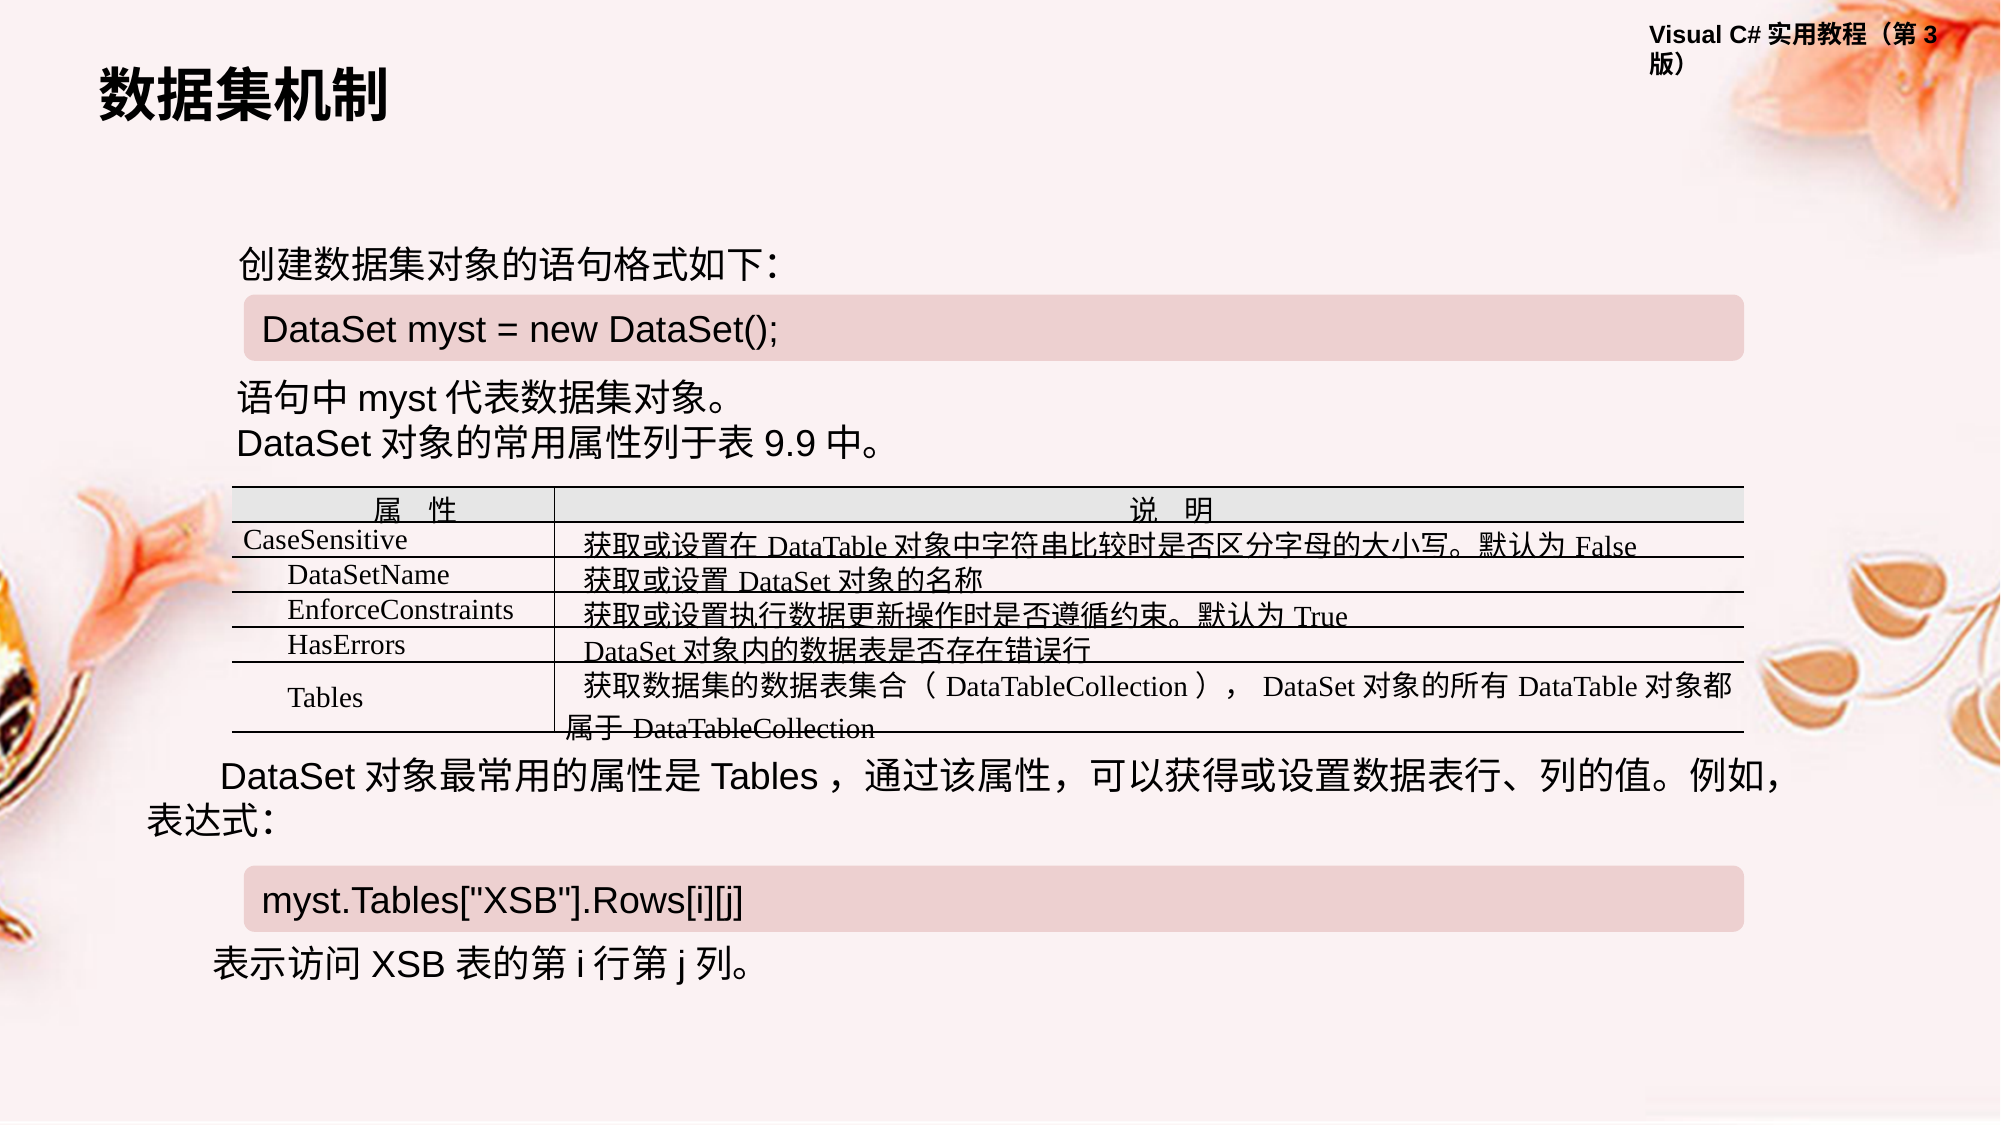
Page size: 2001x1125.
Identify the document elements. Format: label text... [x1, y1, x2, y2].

table_cell 获取或设置DataSet对象的名称 [555, 558, 1744, 591]
table_header 说 明 [555, 488, 1744, 521]
table_cell 获取数据集的数据表集合（DataTableCollection），DataSet对象的所有DataTable对象都属于DataTableCollection [555, 663, 1744, 731]
table_cell 获取或设置在DataTable对象中字符串比较时是否区分字母的大小写。默认为False [555, 523, 1744, 556]
table_cell EnforceConstraints [232, 593, 554, 626]
text_box 表示访问XSB表的第i行第j列。 [197, 932, 785, 993]
table_cell DataSetName [232, 558, 554, 591]
text_box myst.Tables["XSB"].Rows[i][j] [243, 865, 1745, 932]
text_box DataSet myst = new DataSet(); [243, 294, 1745, 361]
table_cell Tables [232, 663, 554, 731]
text_box DataSet对象最常用的属性是Tables，通过该属性，可以获得或设置数据表行、列的值。例如，表达式： [131, 744, 1802, 850]
table_cell 获取或设置执行数据更新操作时是否遵循约束。默认为True [555, 593, 1744, 626]
table_cell DataSet对象内的数据表是否存在错误行 [555, 628, 1744, 661]
picture [0, 0, 2001, 1125]
table_header 属 性 [232, 488, 554, 521]
table_cell CaseSensitive [232, 523, 554, 556]
text_box 创建数据集对象的语句格式如下： [224, 233, 817, 294]
text_box 语句中myst代表数据集对象。 DataSet对象的常用属性列于表9.9中。 [221, 366, 1222, 472]
text_box 数据集机制 [83, 58, 1132, 136]
table_cell HasErrors [232, 628, 554, 661]
